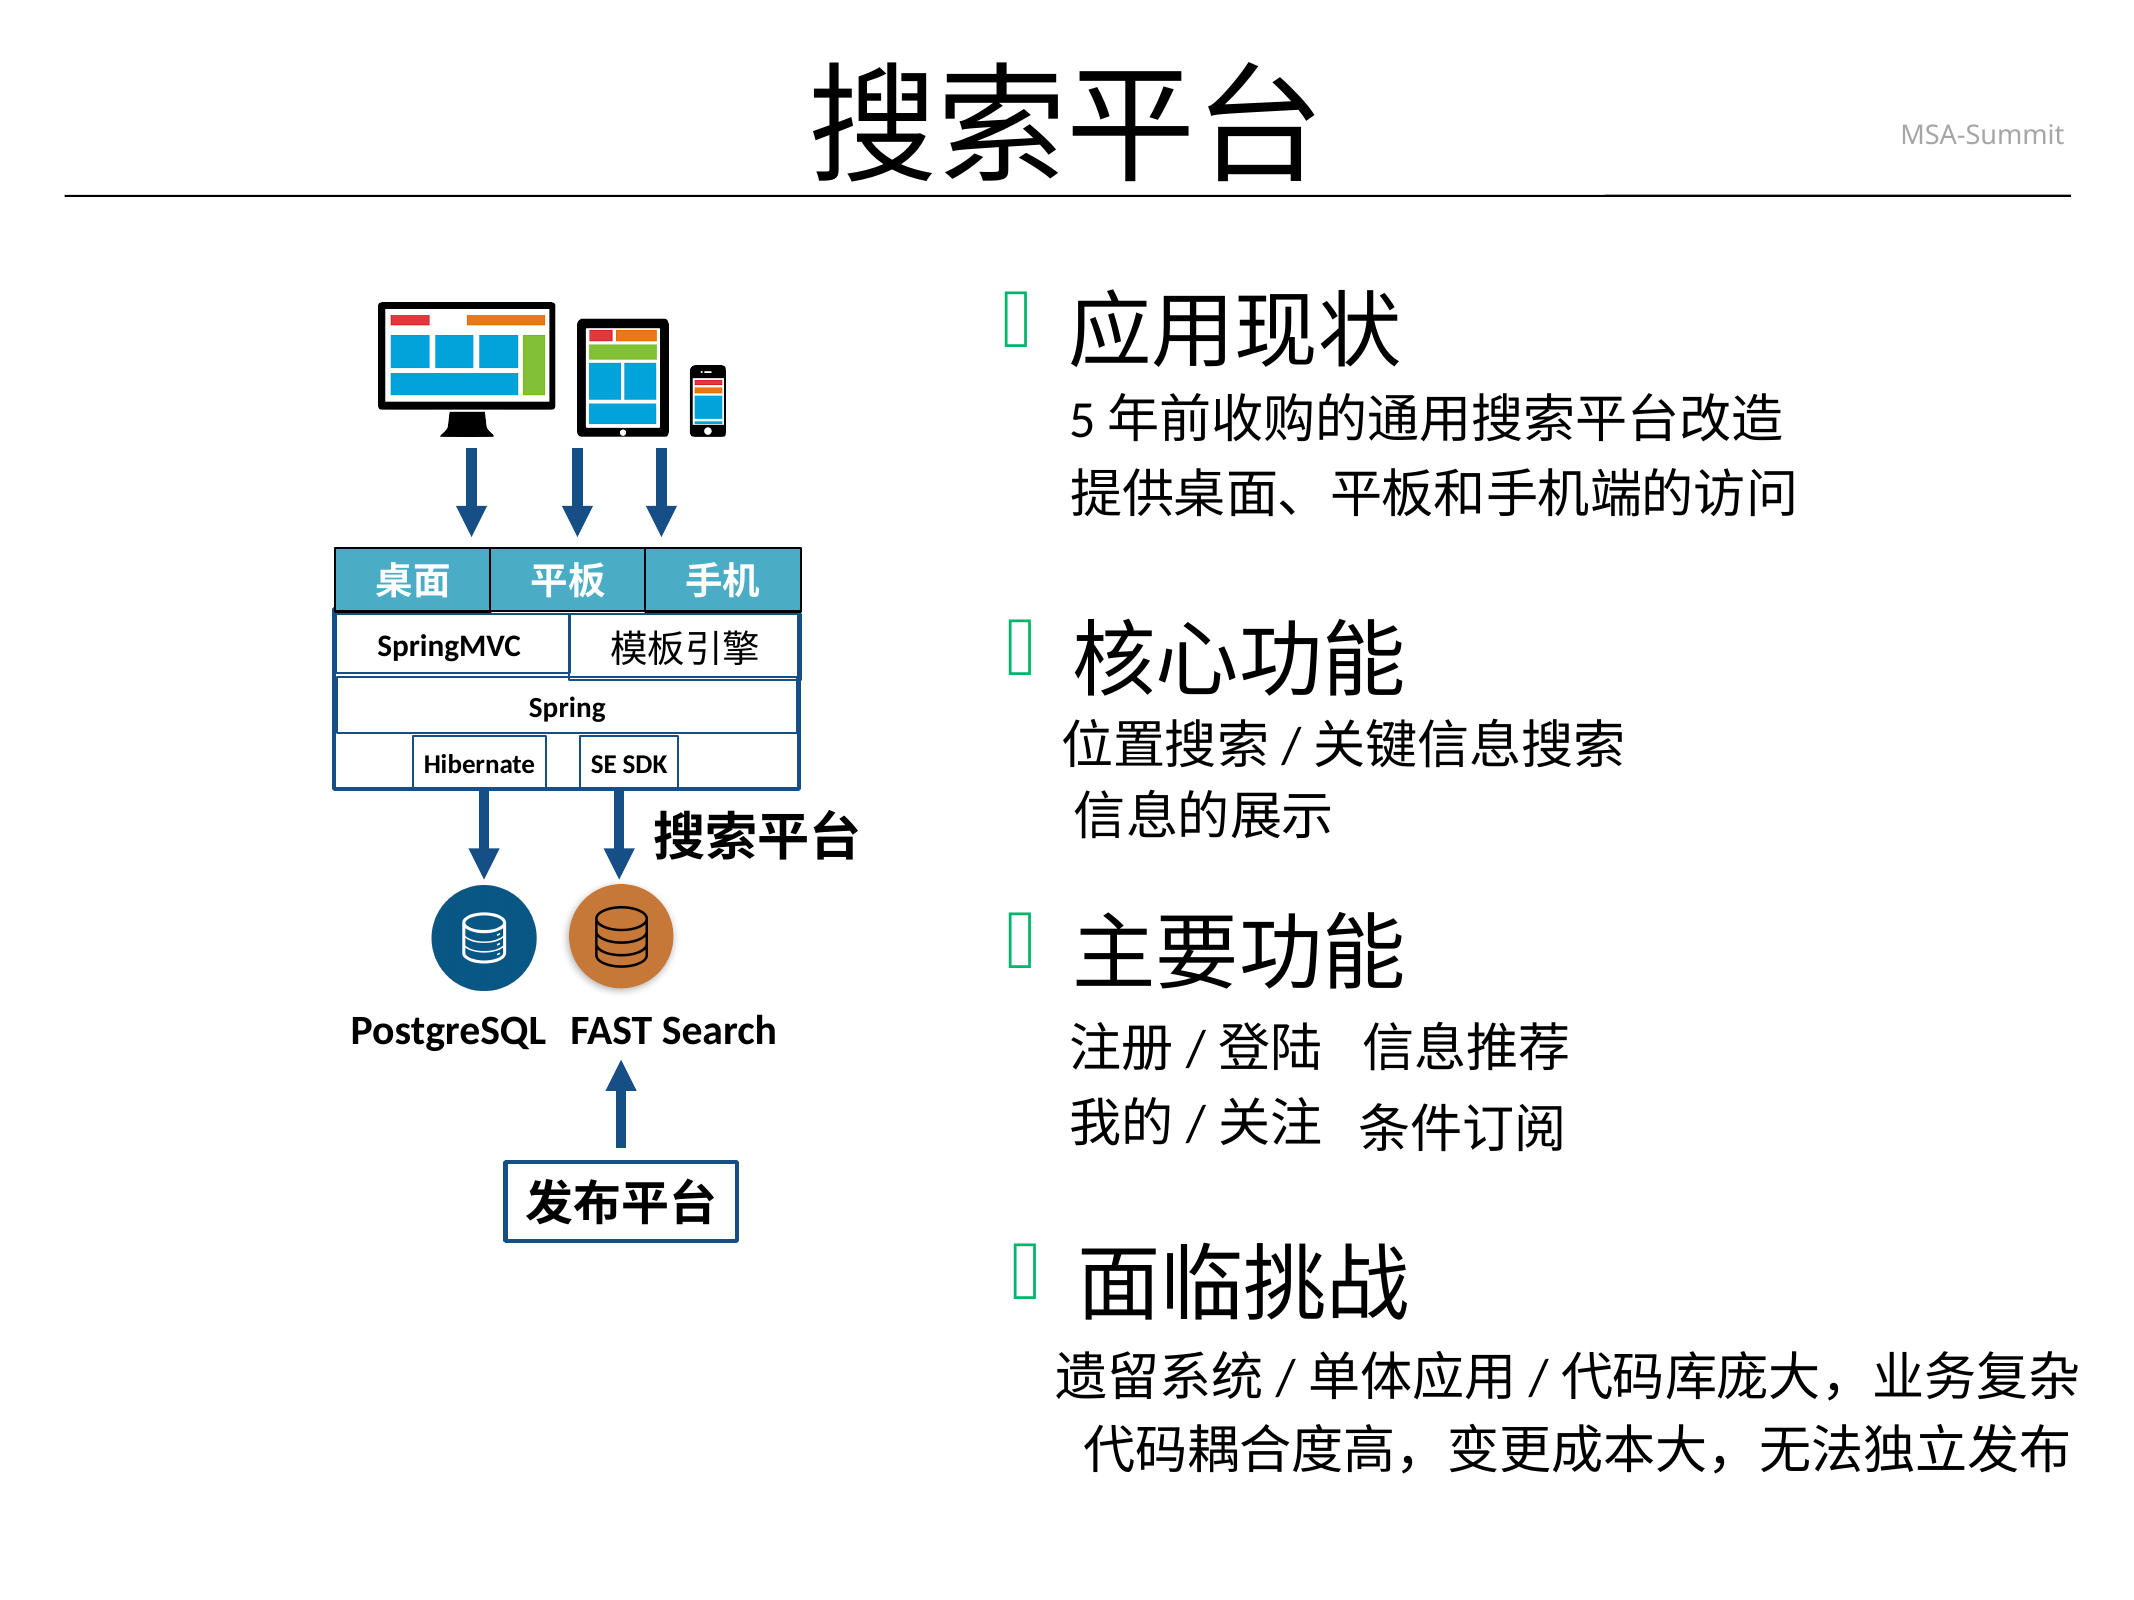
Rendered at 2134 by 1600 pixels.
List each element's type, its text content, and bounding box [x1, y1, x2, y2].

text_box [999, 1219, 2084, 1480]
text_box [994, 594, 1626, 1165]
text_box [333, 301, 801, 1065]
text_box 发布平台 [505, 1161, 738, 1242]
title 搜索平台 [61, 38, 2072, 201]
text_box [990, 266, 1811, 524]
text_box 搜索平台 [807, 792, 873, 876]
